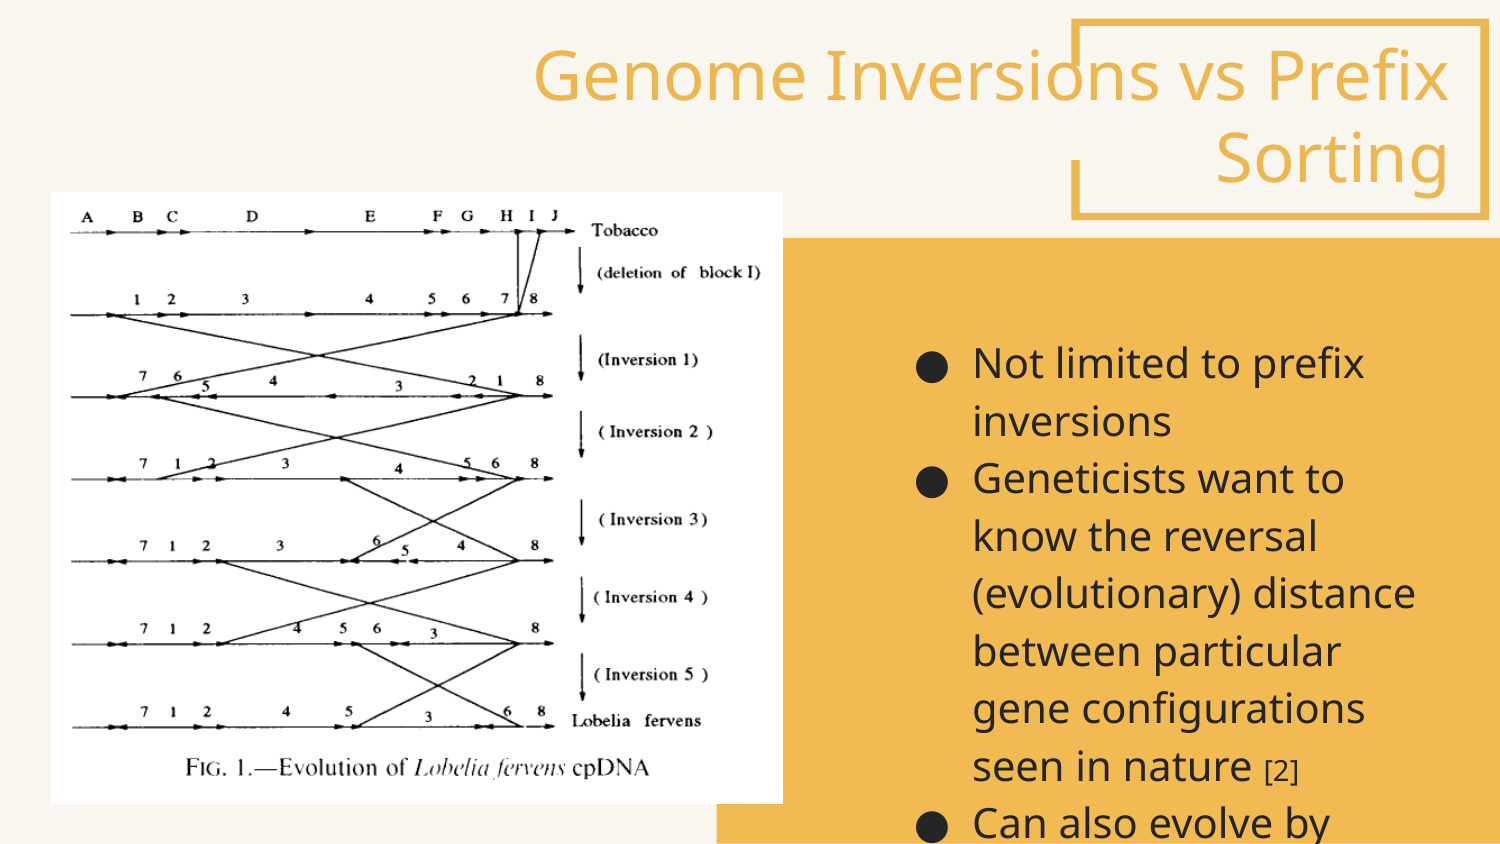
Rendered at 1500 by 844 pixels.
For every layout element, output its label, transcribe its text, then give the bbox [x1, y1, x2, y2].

picture [51, 191, 784, 804]
title Genome Inversions vs Prefix Sorting [383, 66, 1466, 161]
list Not limited to prefix inversions Geneticists want to know the reversal (evolutionary) distance between particular gene configurations seen in nature [2] Can also evolve by deletion, insertion, and duplication of fragments [882, 314, 1444, 738]
